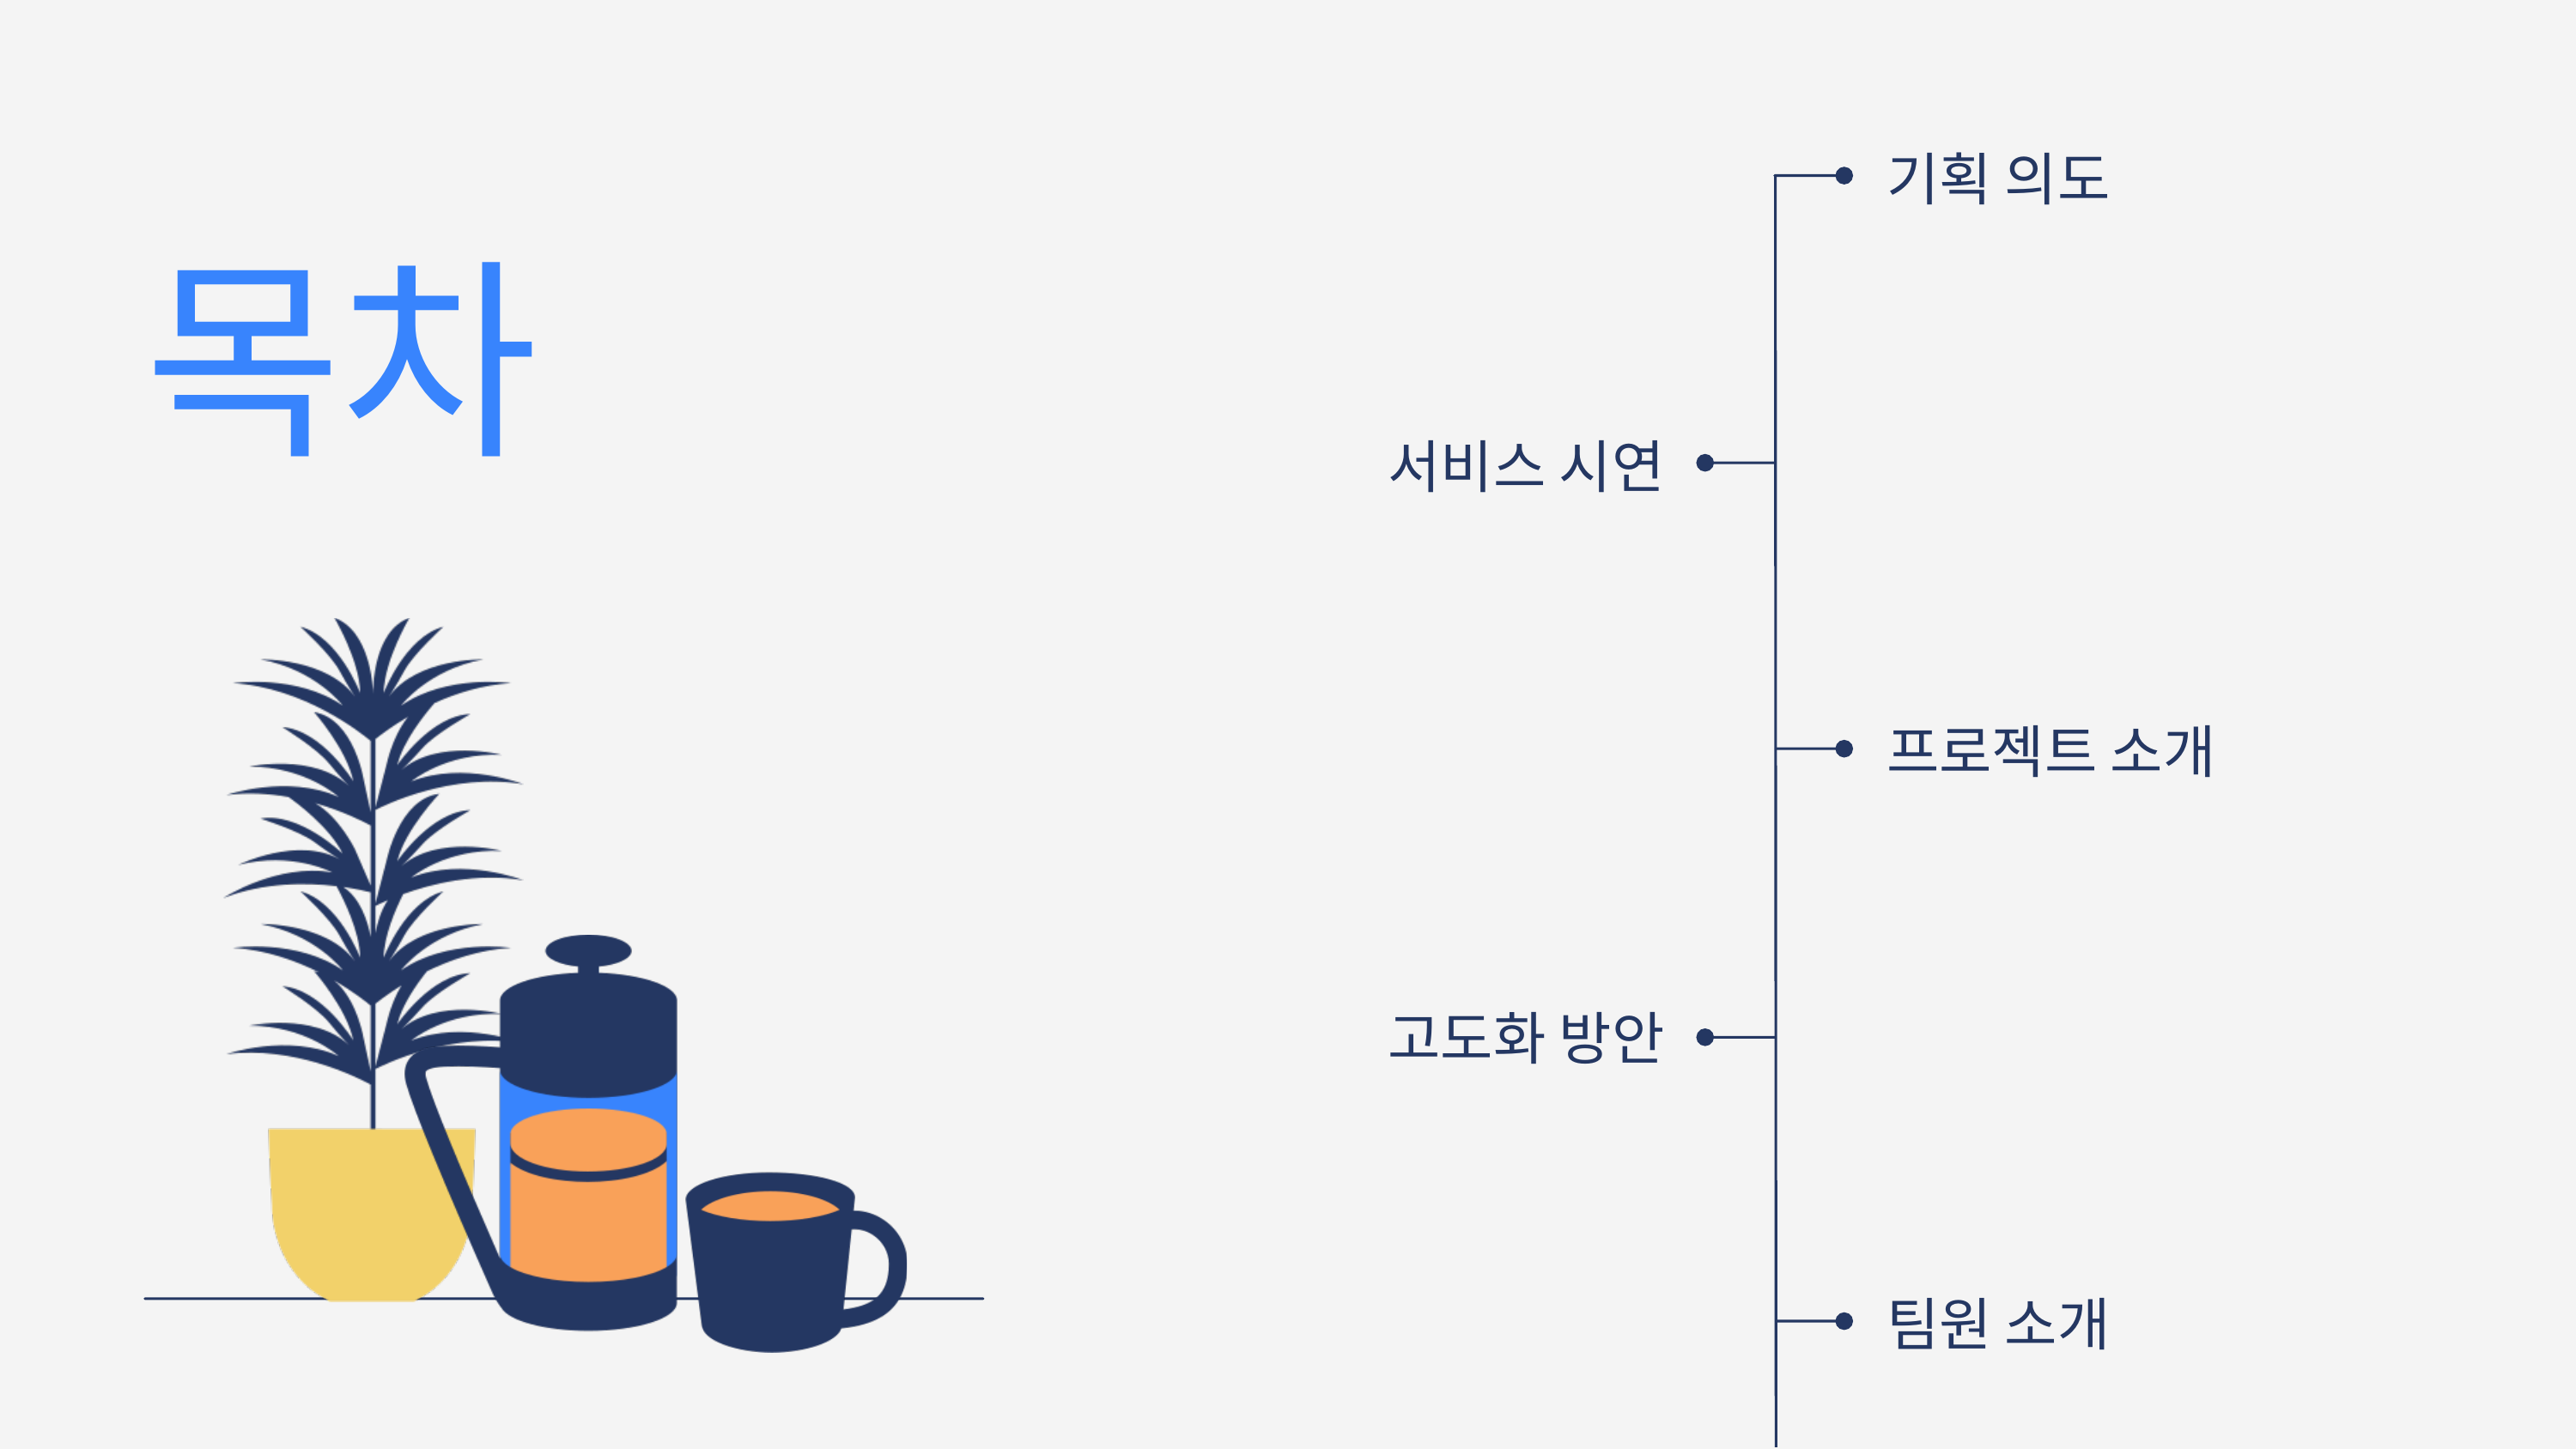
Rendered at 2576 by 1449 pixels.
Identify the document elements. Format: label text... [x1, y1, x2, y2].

text_box [1774, 167, 1854, 185]
text_box [1696, 1028, 1775, 1046]
text_box [1776, 739, 1854, 758]
text_box 목차 [144, 231, 988, 483]
text_box 팀원 소개 [1886, 1288, 2379, 1357]
text_box [1776, 1312, 1854, 1331]
text_box 서비스 시연 [1171, 431, 1665, 500]
text_box [1696, 453, 1775, 472]
text_box 프로젝트 소개 [1886, 715, 2379, 785]
text_box 기획 의도 [1886, 143, 2379, 213]
text_box 고도화 방안 [1171, 1002, 1665, 1071]
picture [223, 617, 908, 1353]
